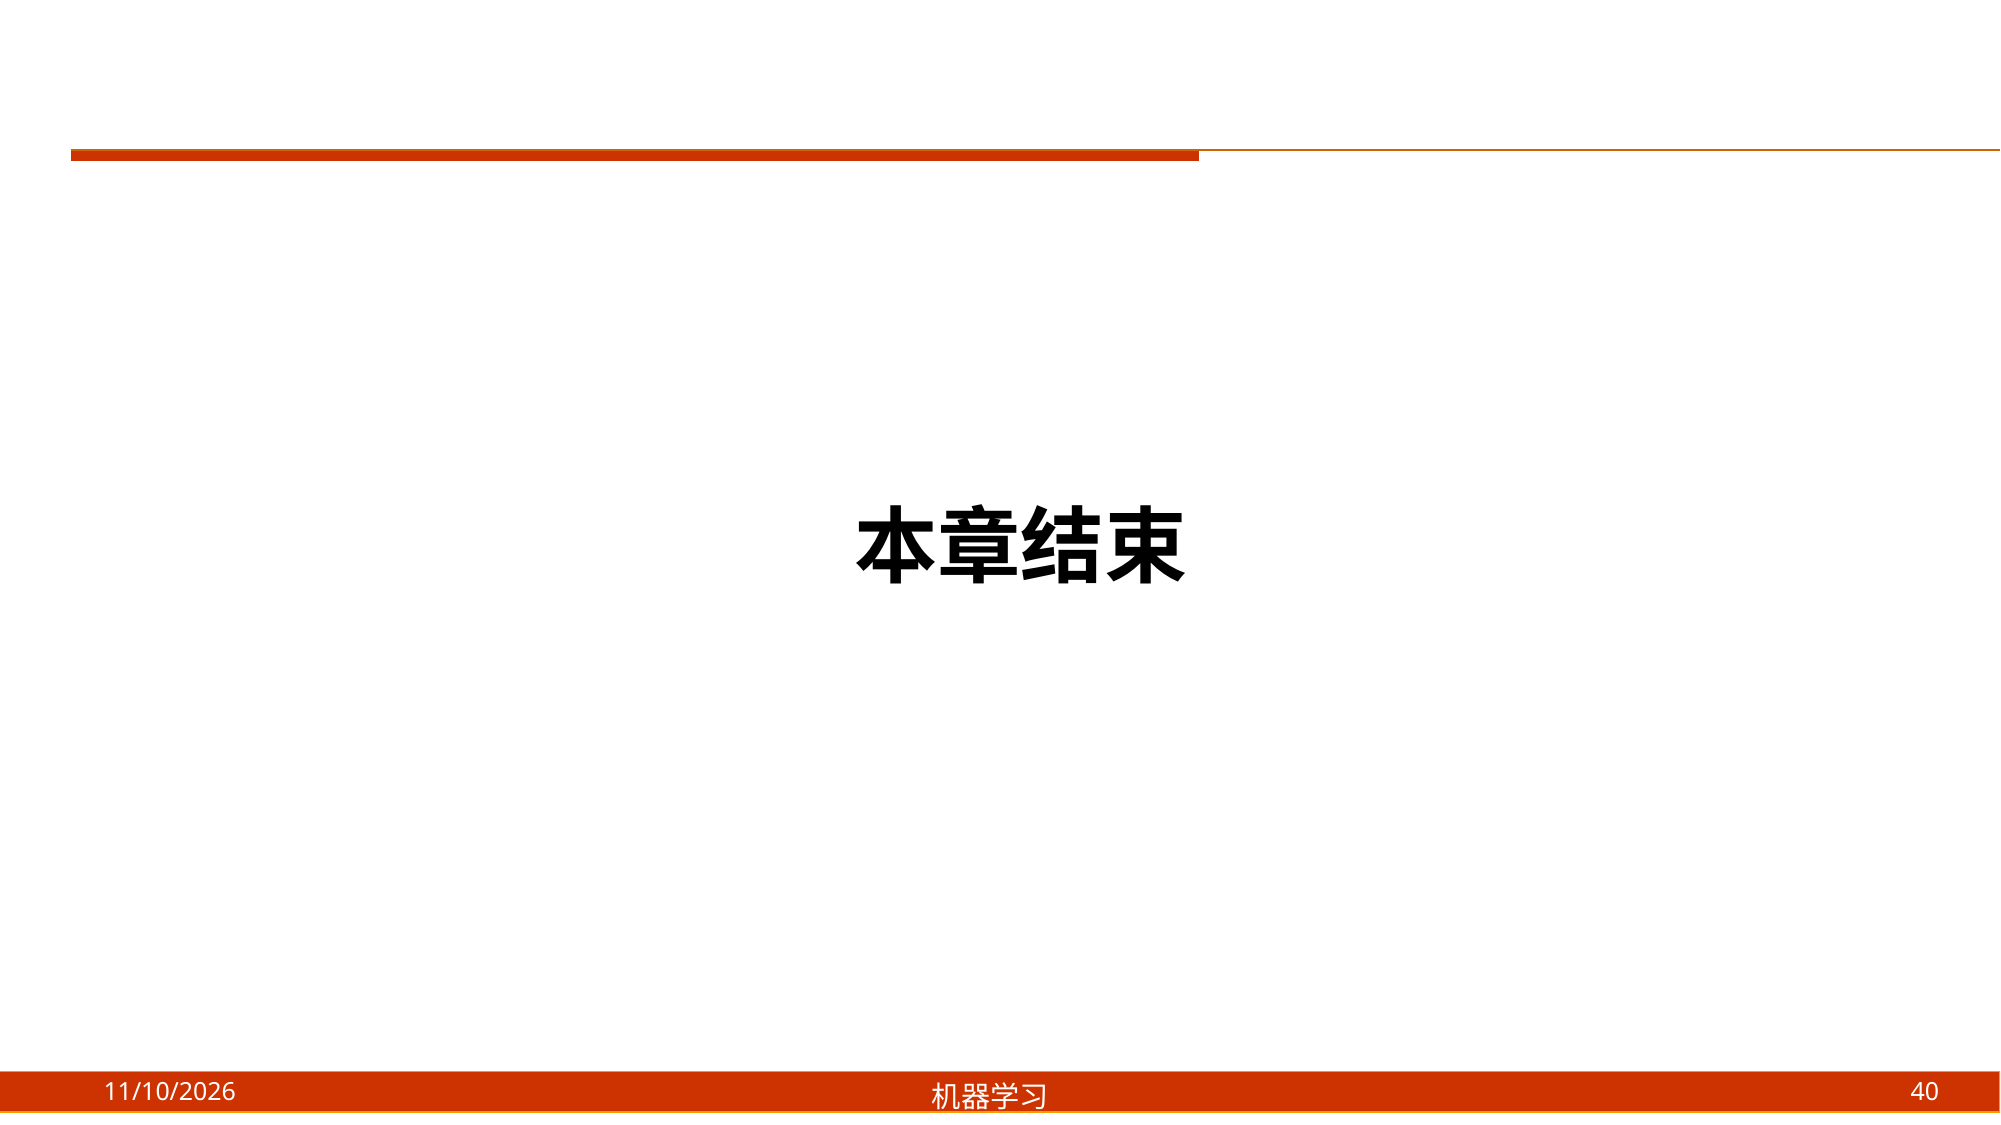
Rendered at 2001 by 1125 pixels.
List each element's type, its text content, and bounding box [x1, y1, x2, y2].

slide_number 40 [1505, 1074, 1940, 1113]
text_box 本章结束 [647, 497, 1395, 615]
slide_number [103, 1074, 538, 1115]
